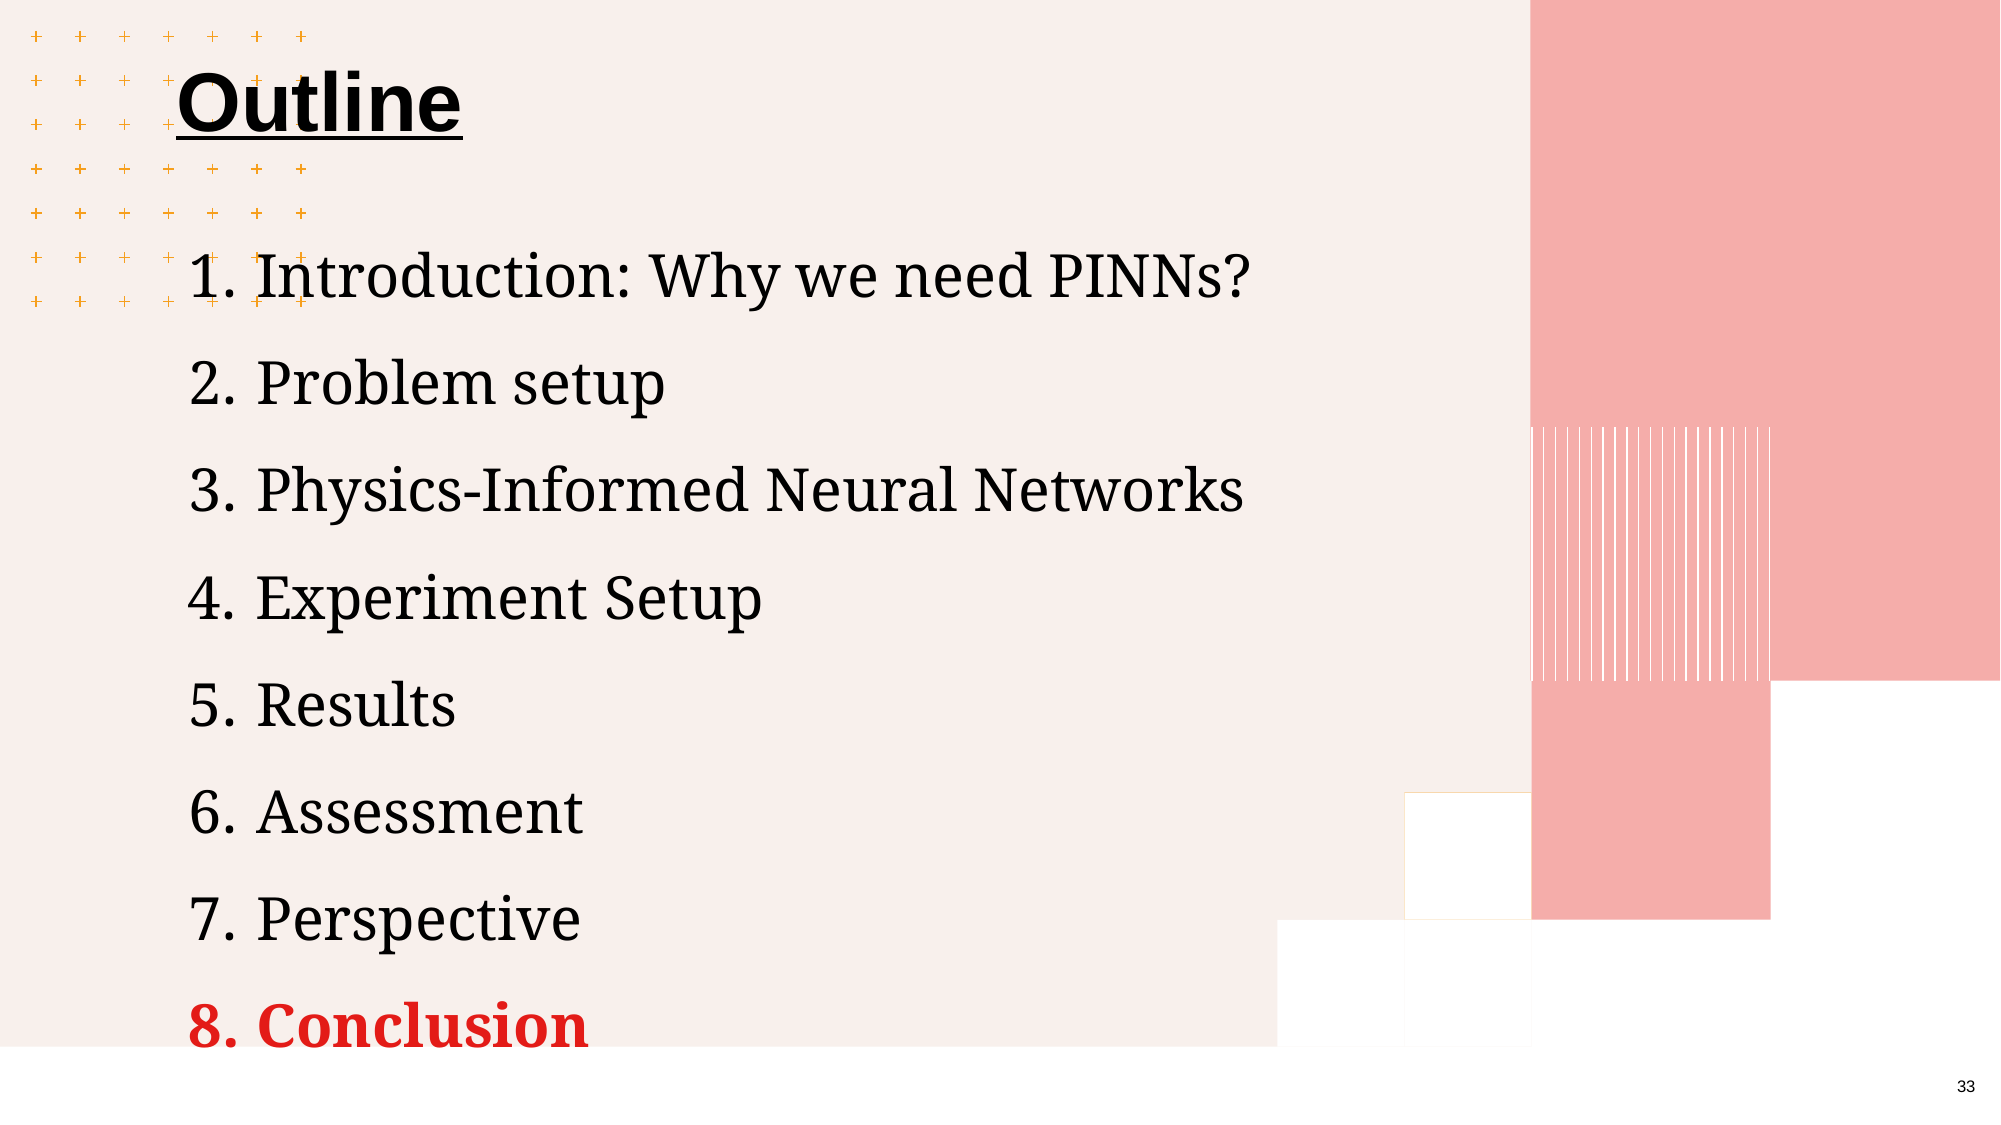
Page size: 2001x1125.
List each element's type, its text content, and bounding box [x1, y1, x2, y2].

title Outline [161, 0, 1167, 157]
slide_number ‹#› [1531, 1065, 1982, 1106]
list Introduction: Why we need PINNs? Problem setup Physics-Informed Neural Networks Experiment Setup Results Assessment Perspective Conclusion [166, 195, 1892, 299]
